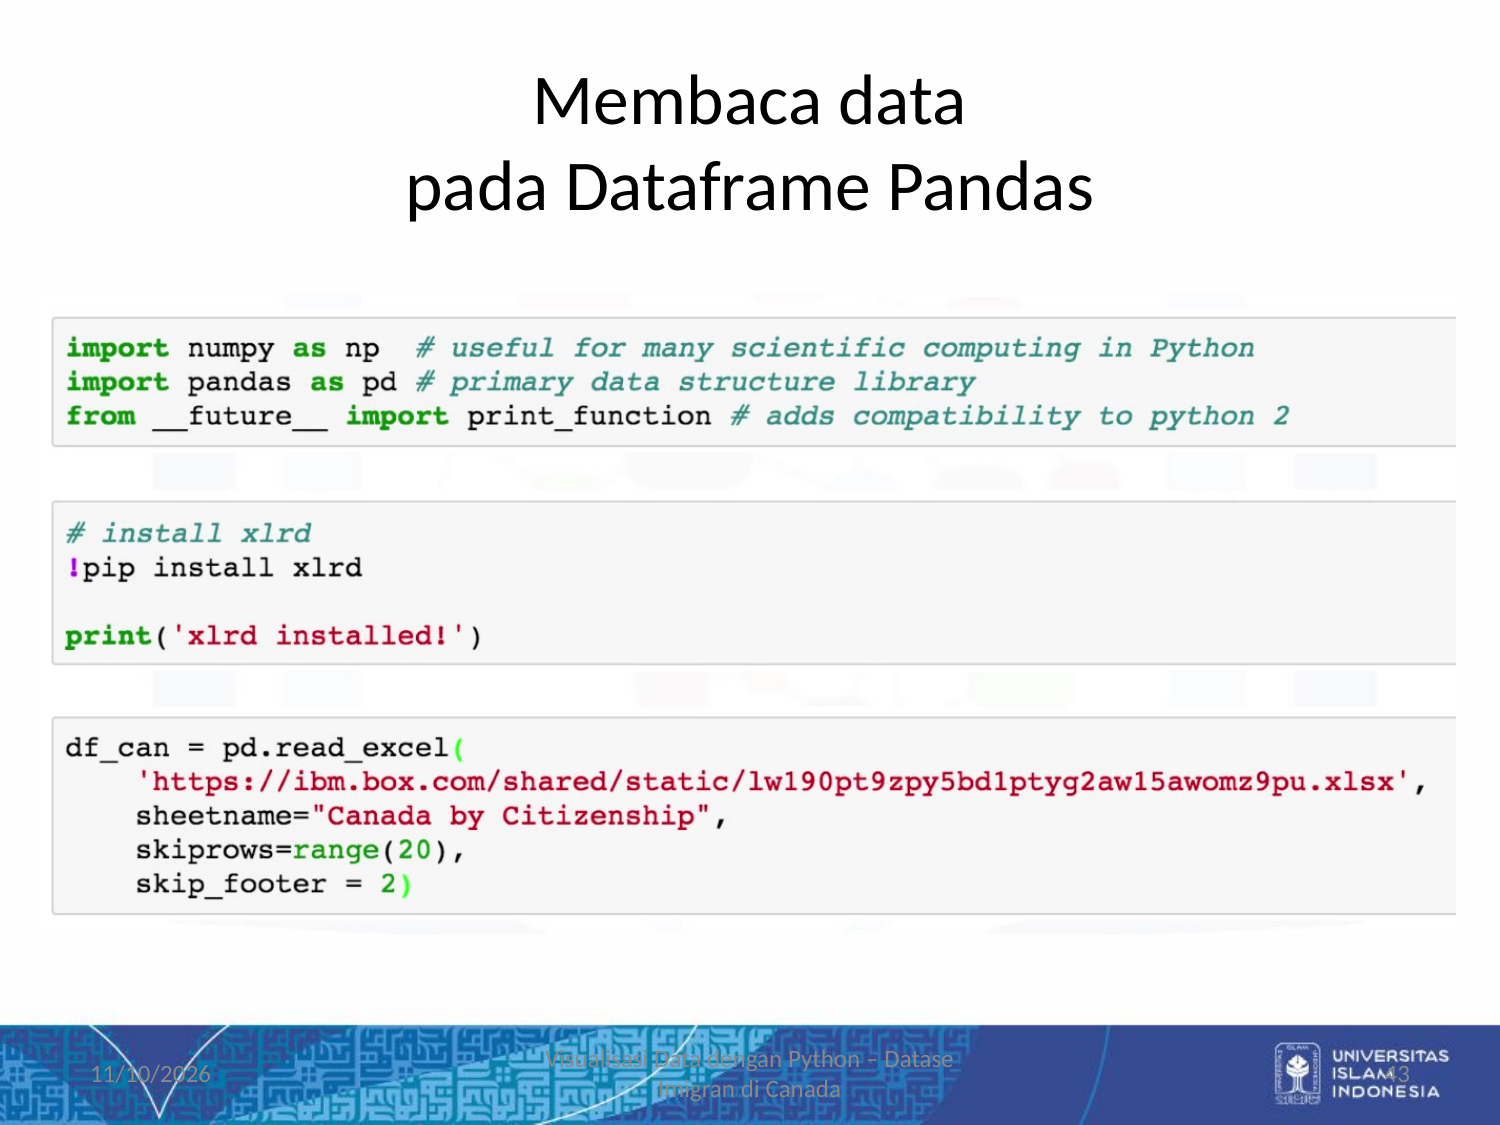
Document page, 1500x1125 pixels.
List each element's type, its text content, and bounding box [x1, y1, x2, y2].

slide_number 43 [1074, 1042, 1425, 1103]
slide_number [75, 1042, 425, 1103]
picture [0, 0, 1500, 1125]
footer Visualisasi Data dengan Python – Datase Imigran di Canada [512, 1042, 988, 1103]
title Membaca data pada Dataframe Pandas [75, 45, 1425, 233]
